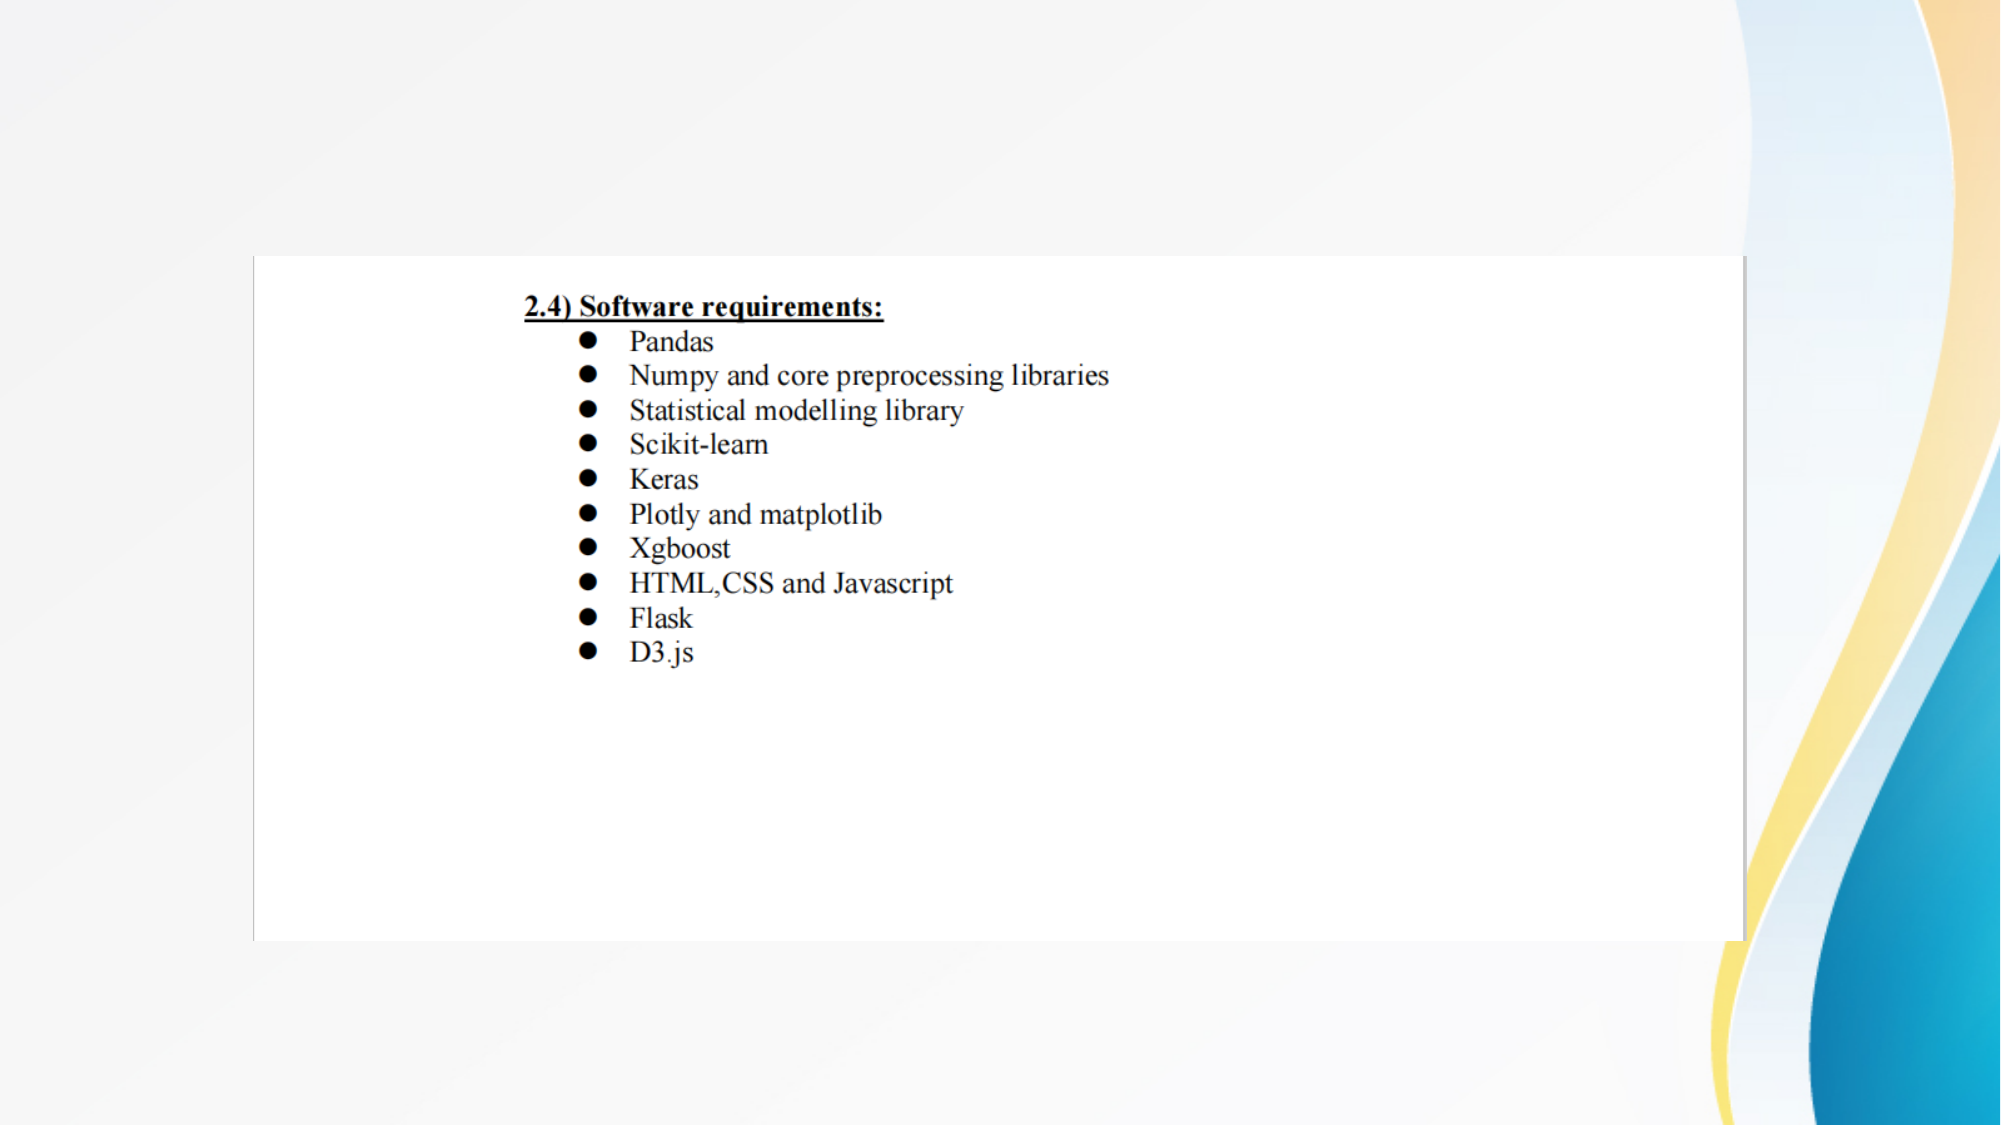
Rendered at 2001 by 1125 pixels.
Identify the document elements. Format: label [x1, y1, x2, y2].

picture [0, 0, 2001, 1125]
list [253, 256, 1747, 941]
slide_number [1433, 1024, 1900, 1103]
